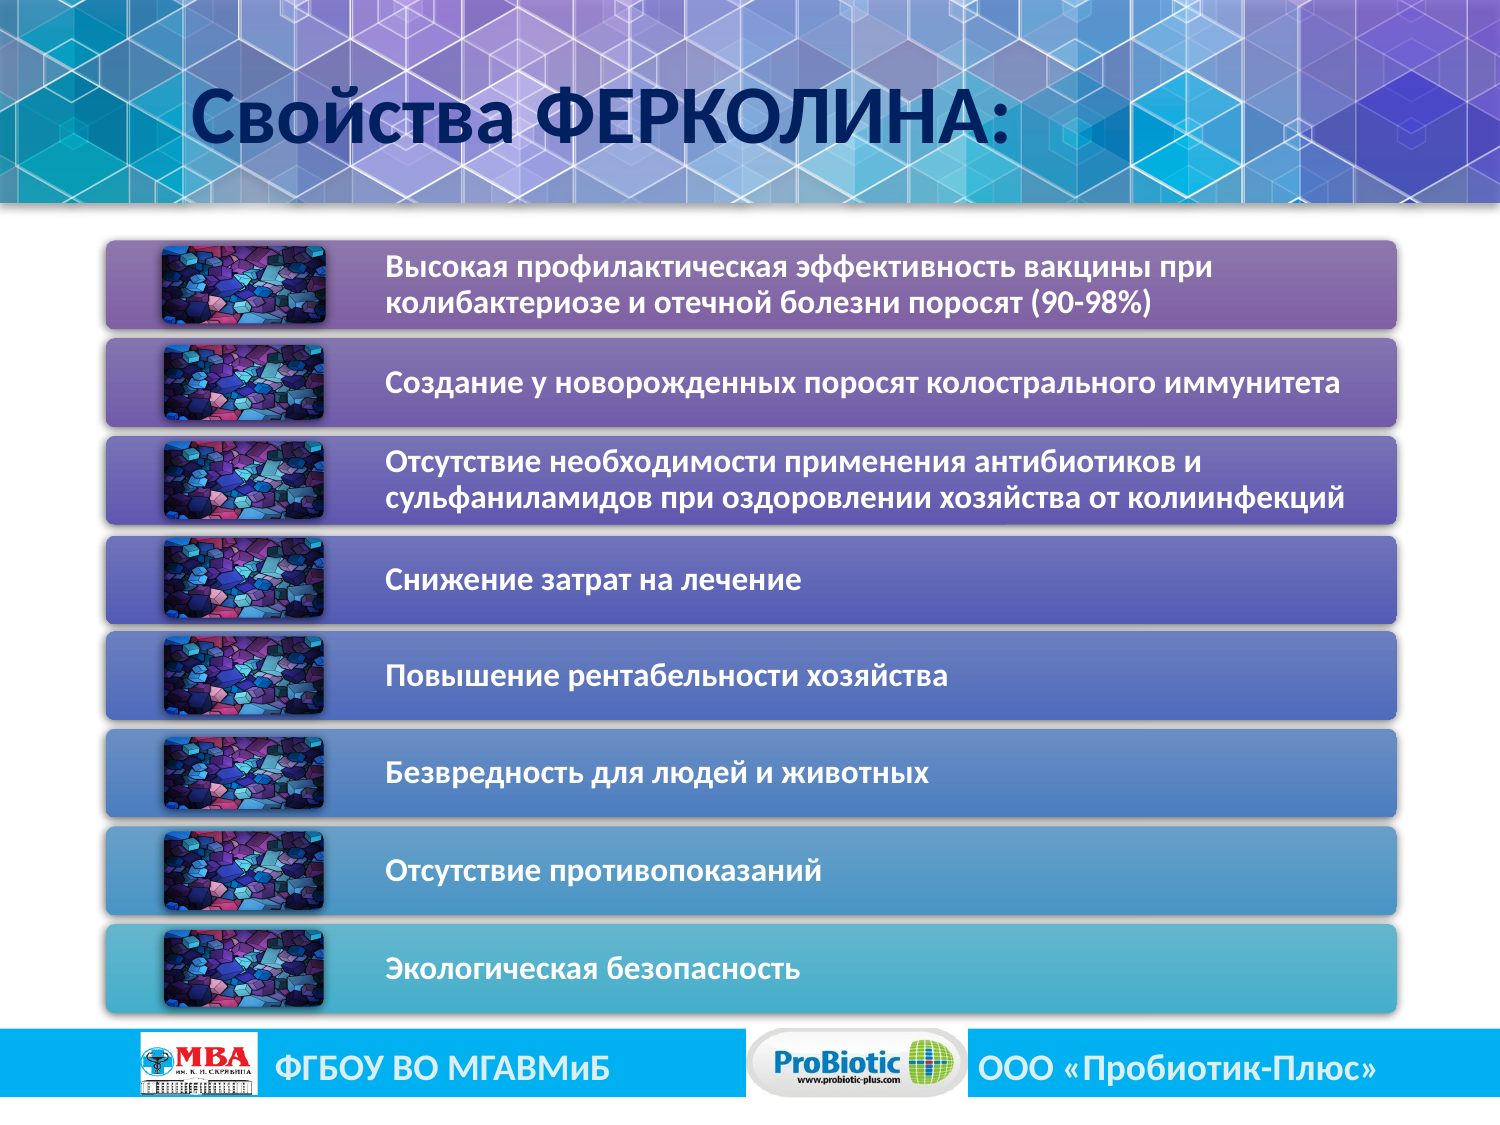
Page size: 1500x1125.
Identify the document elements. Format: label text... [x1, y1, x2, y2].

title Свойства ФЕРКОЛИНА: [176, 36, 1463, 197]
picture [0, 0, 1500, 203]
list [105, 240, 1397, 1014]
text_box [0, 1028, 1500, 1098]
